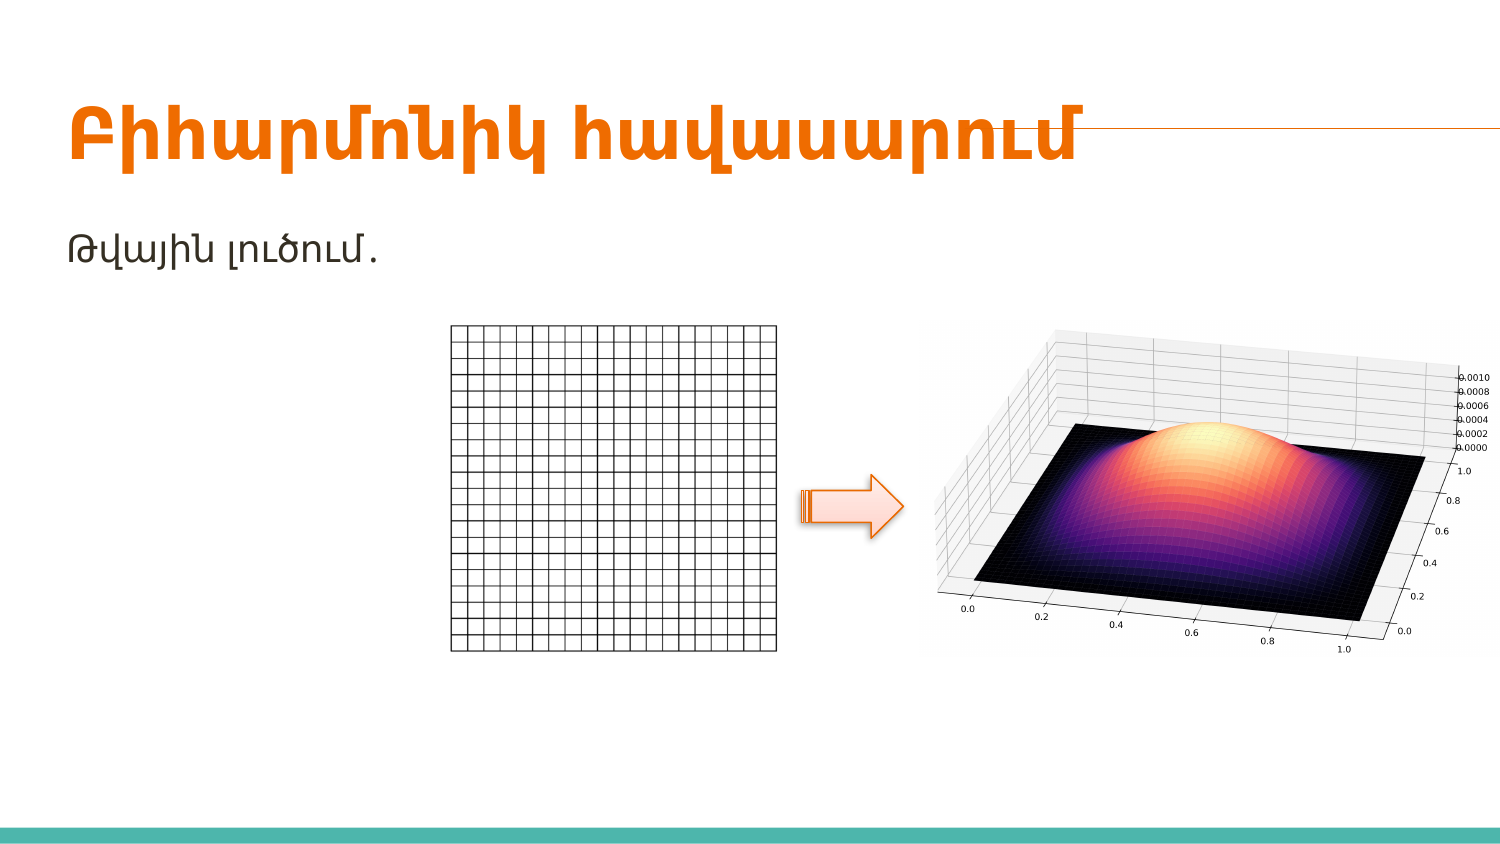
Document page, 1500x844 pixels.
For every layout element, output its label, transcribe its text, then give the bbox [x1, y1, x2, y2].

picture [919, 320, 1500, 658]
picture [438, 320, 786, 658]
text_box [805, 473, 905, 539]
title Բիհարմոնիկ հավասարում [51, 72, 1449, 189]
